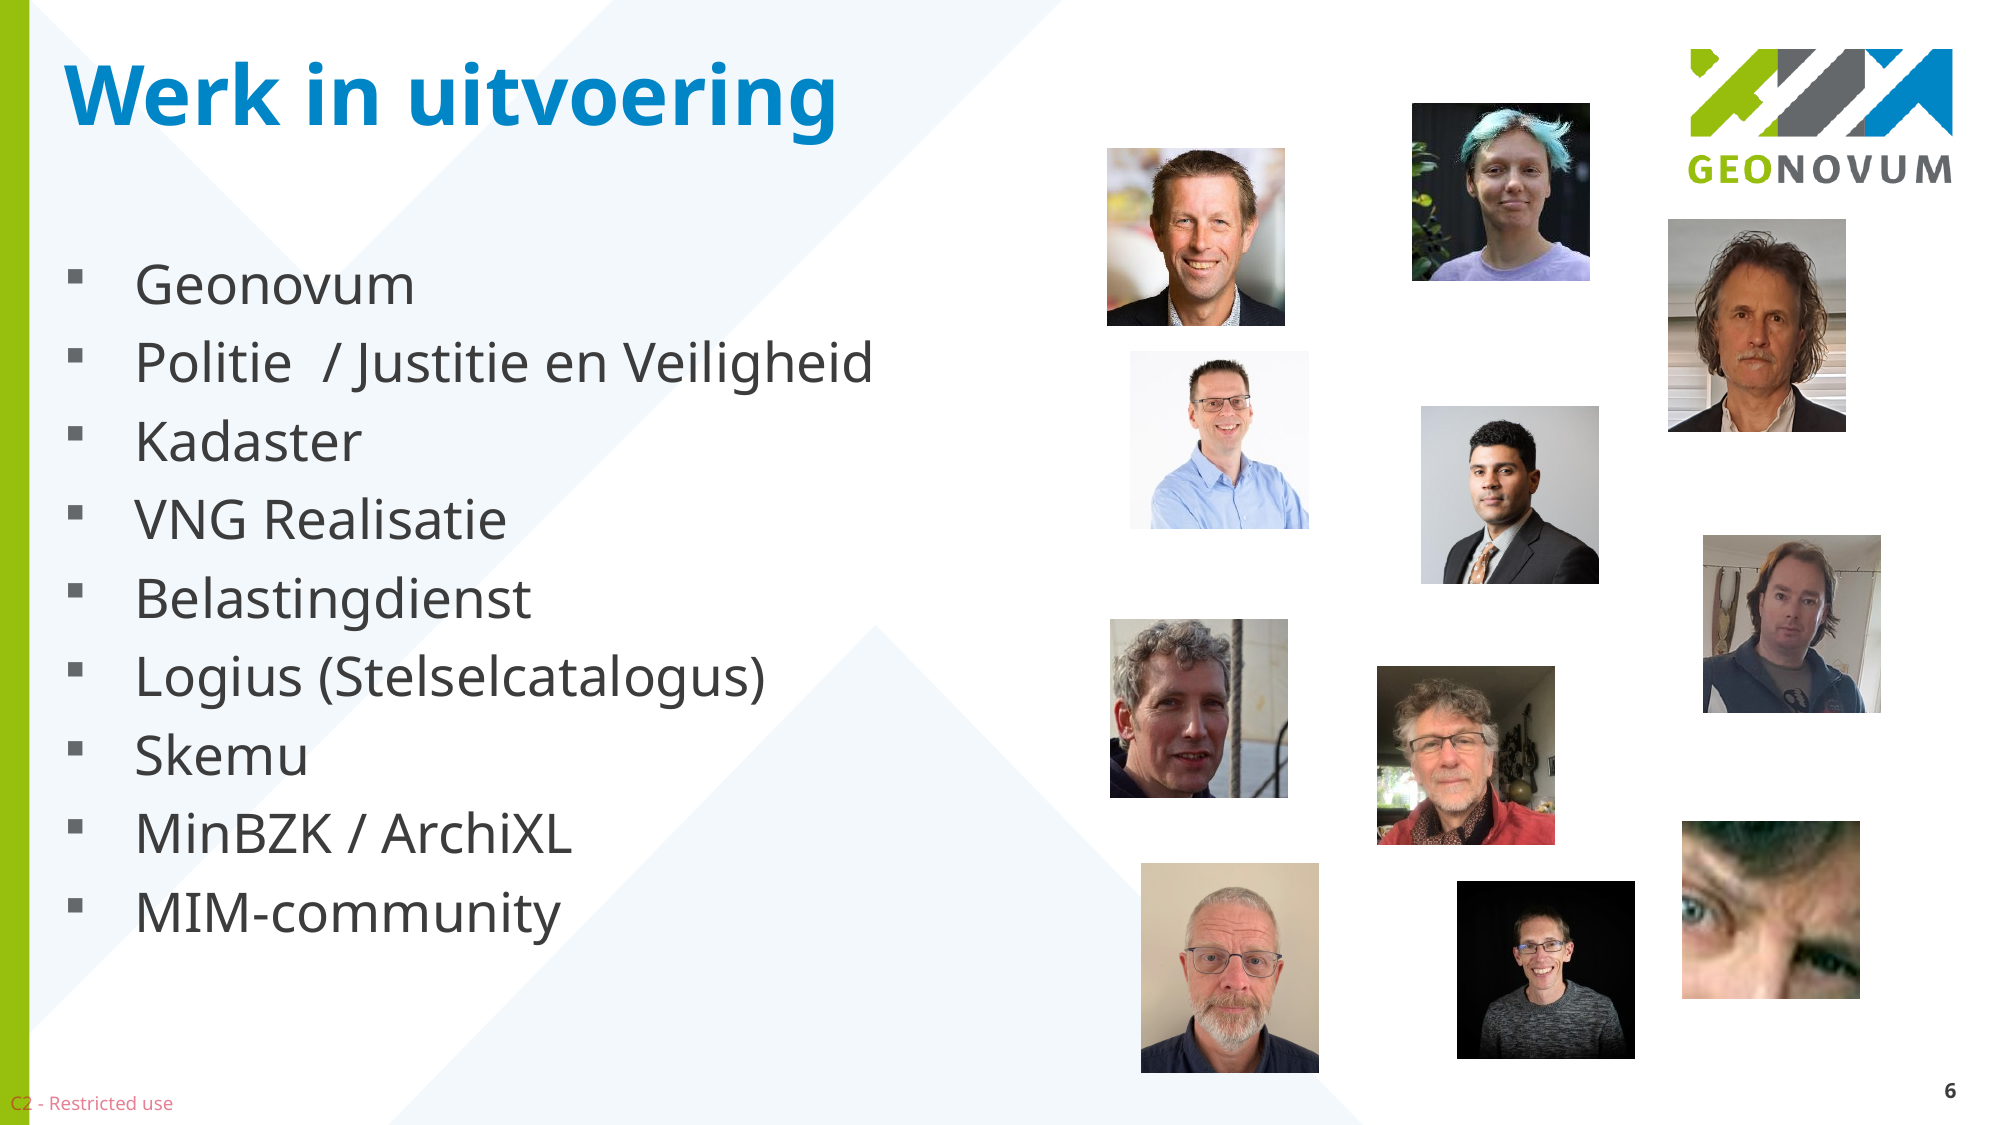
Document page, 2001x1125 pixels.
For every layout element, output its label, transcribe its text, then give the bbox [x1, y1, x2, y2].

slide_number 6 [1845, 1076, 1972, 1107]
list Geonovum Politie / Justitie en Veiligheid Kadaster VNG Realisatie Belastingdienst Logius (Stelselcatalogus) Skemu MinBZK / ArchiXL MIM-community [49, 249, 1021, 956]
picture [1130, 351, 1309, 529]
picture [1667, 219, 1846, 432]
picture [1412, 103, 1590, 281]
picture [1377, 666, 1555, 845]
picture [1457, 881, 1635, 1059]
picture [1141, 863, 1319, 1073]
picture [1107, 148, 1285, 326]
picture [1110, 619, 1288, 798]
title Werk in uitvoering [49, 0, 1654, 149]
picture [1686, 49, 1955, 186]
picture [1682, 821, 1860, 999]
picture [1421, 406, 1599, 584]
picture [1703, 535, 1881, 714]
